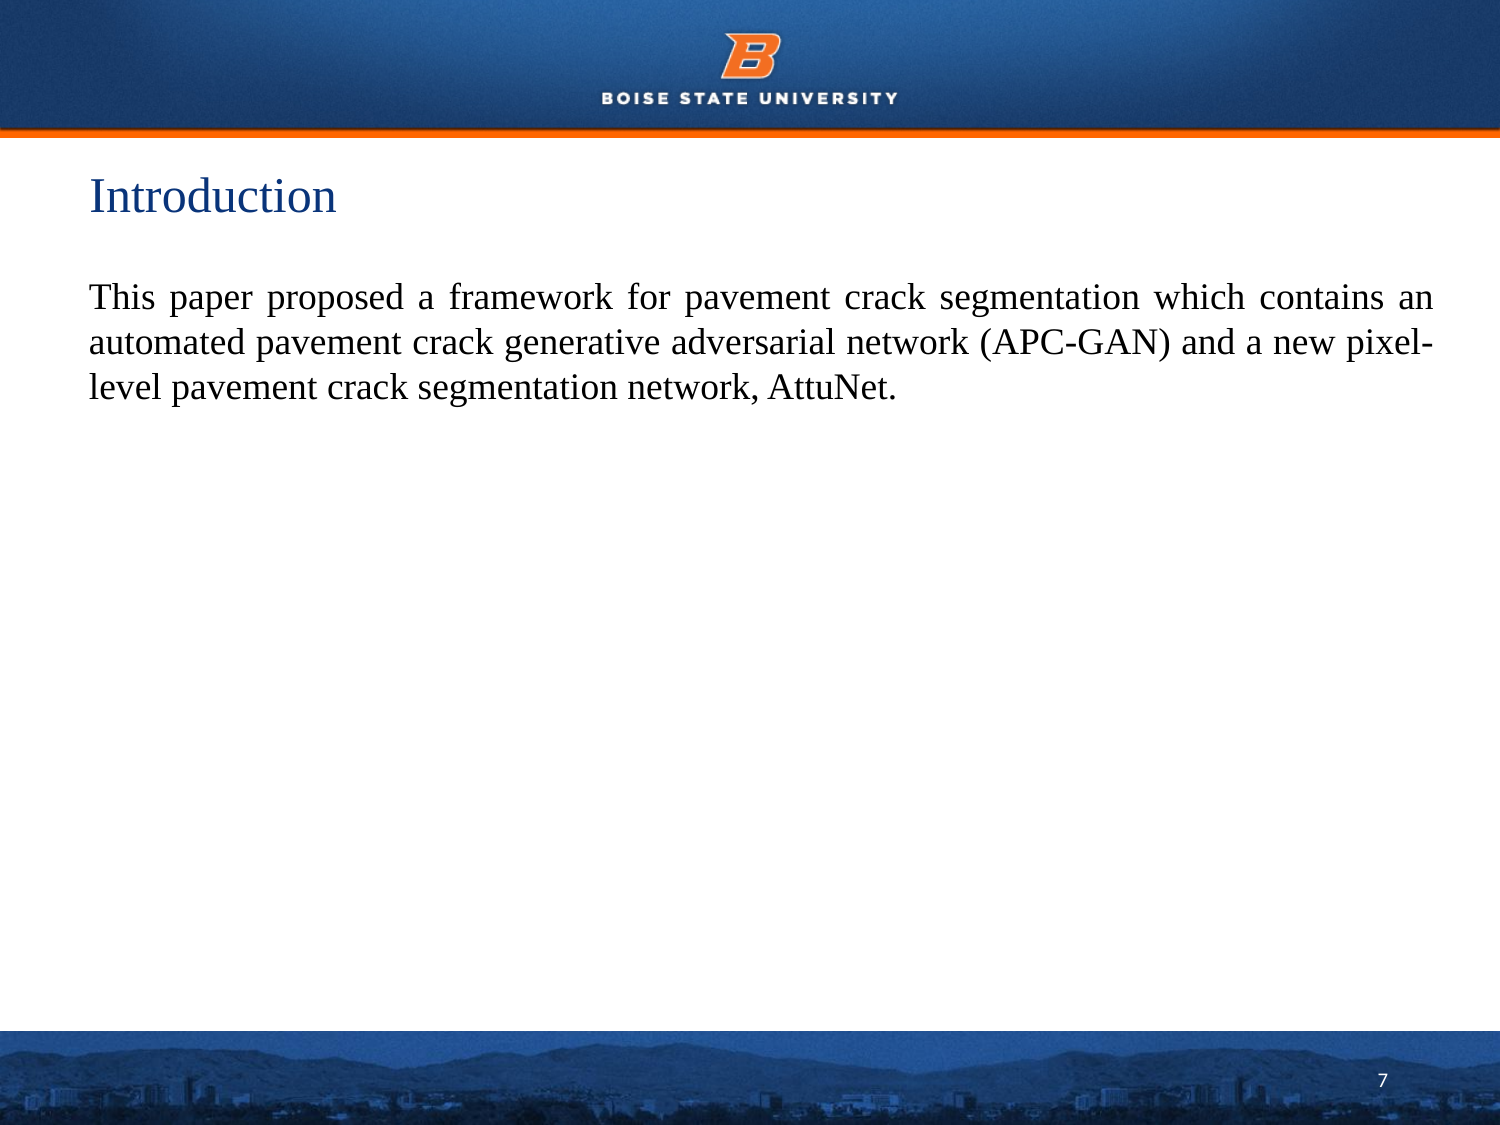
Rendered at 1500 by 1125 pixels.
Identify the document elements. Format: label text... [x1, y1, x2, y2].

picture [0, 1031, 1500, 1125]
text_box This paper proposed a framework for pavement crack segmentation which contains an automated pavement crack generative adversarial network (APC-GAN) and a new pixel-level pavement crack segmentation network, AttuNet. [74, 264, 1451, 415]
title Introduction [74, 133, 375, 252]
picture [0, 0, 1500, 138]
